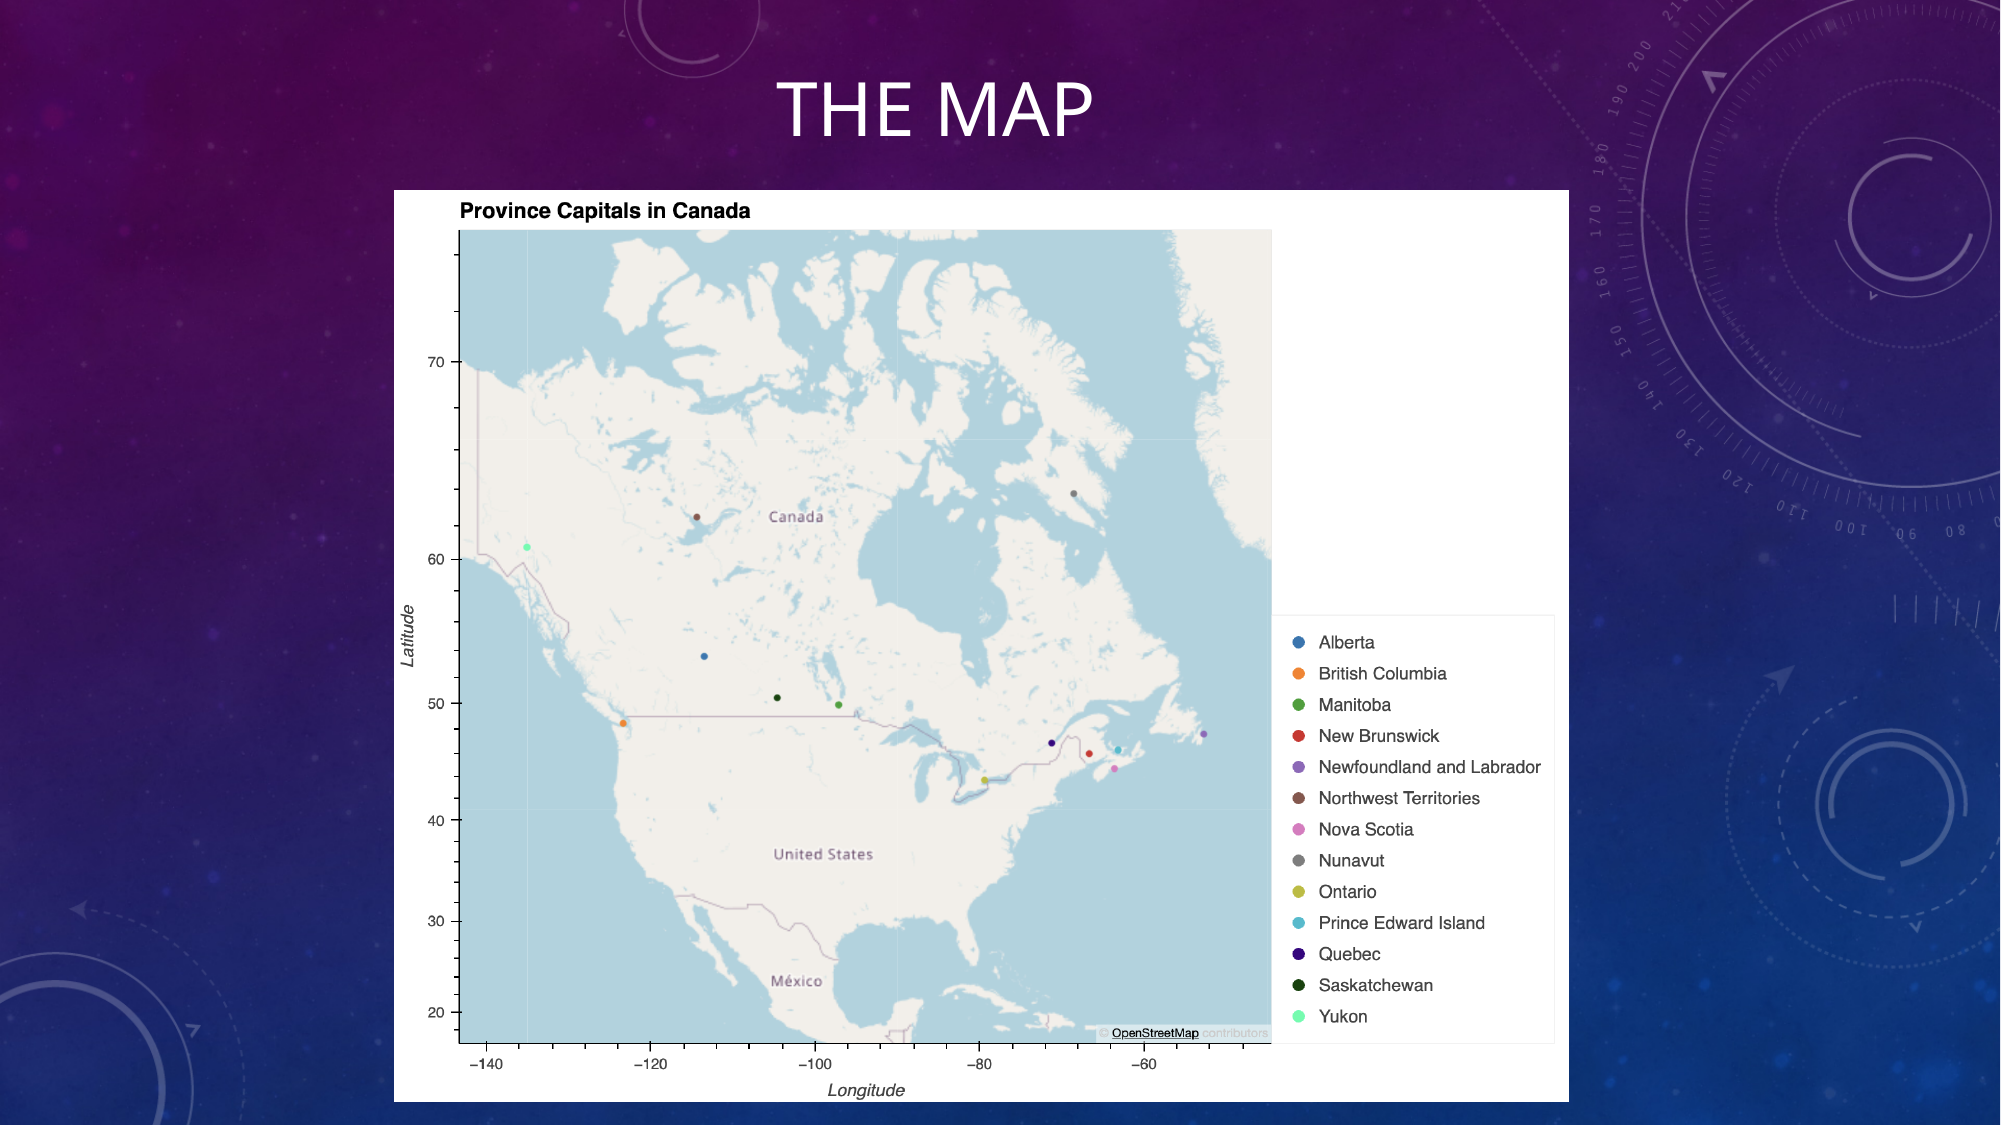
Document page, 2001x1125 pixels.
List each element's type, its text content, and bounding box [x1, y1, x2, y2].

title The map [105, 0, 1768, 226]
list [394, 190, 1569, 1102]
picture [0, 0, 2001, 1125]
